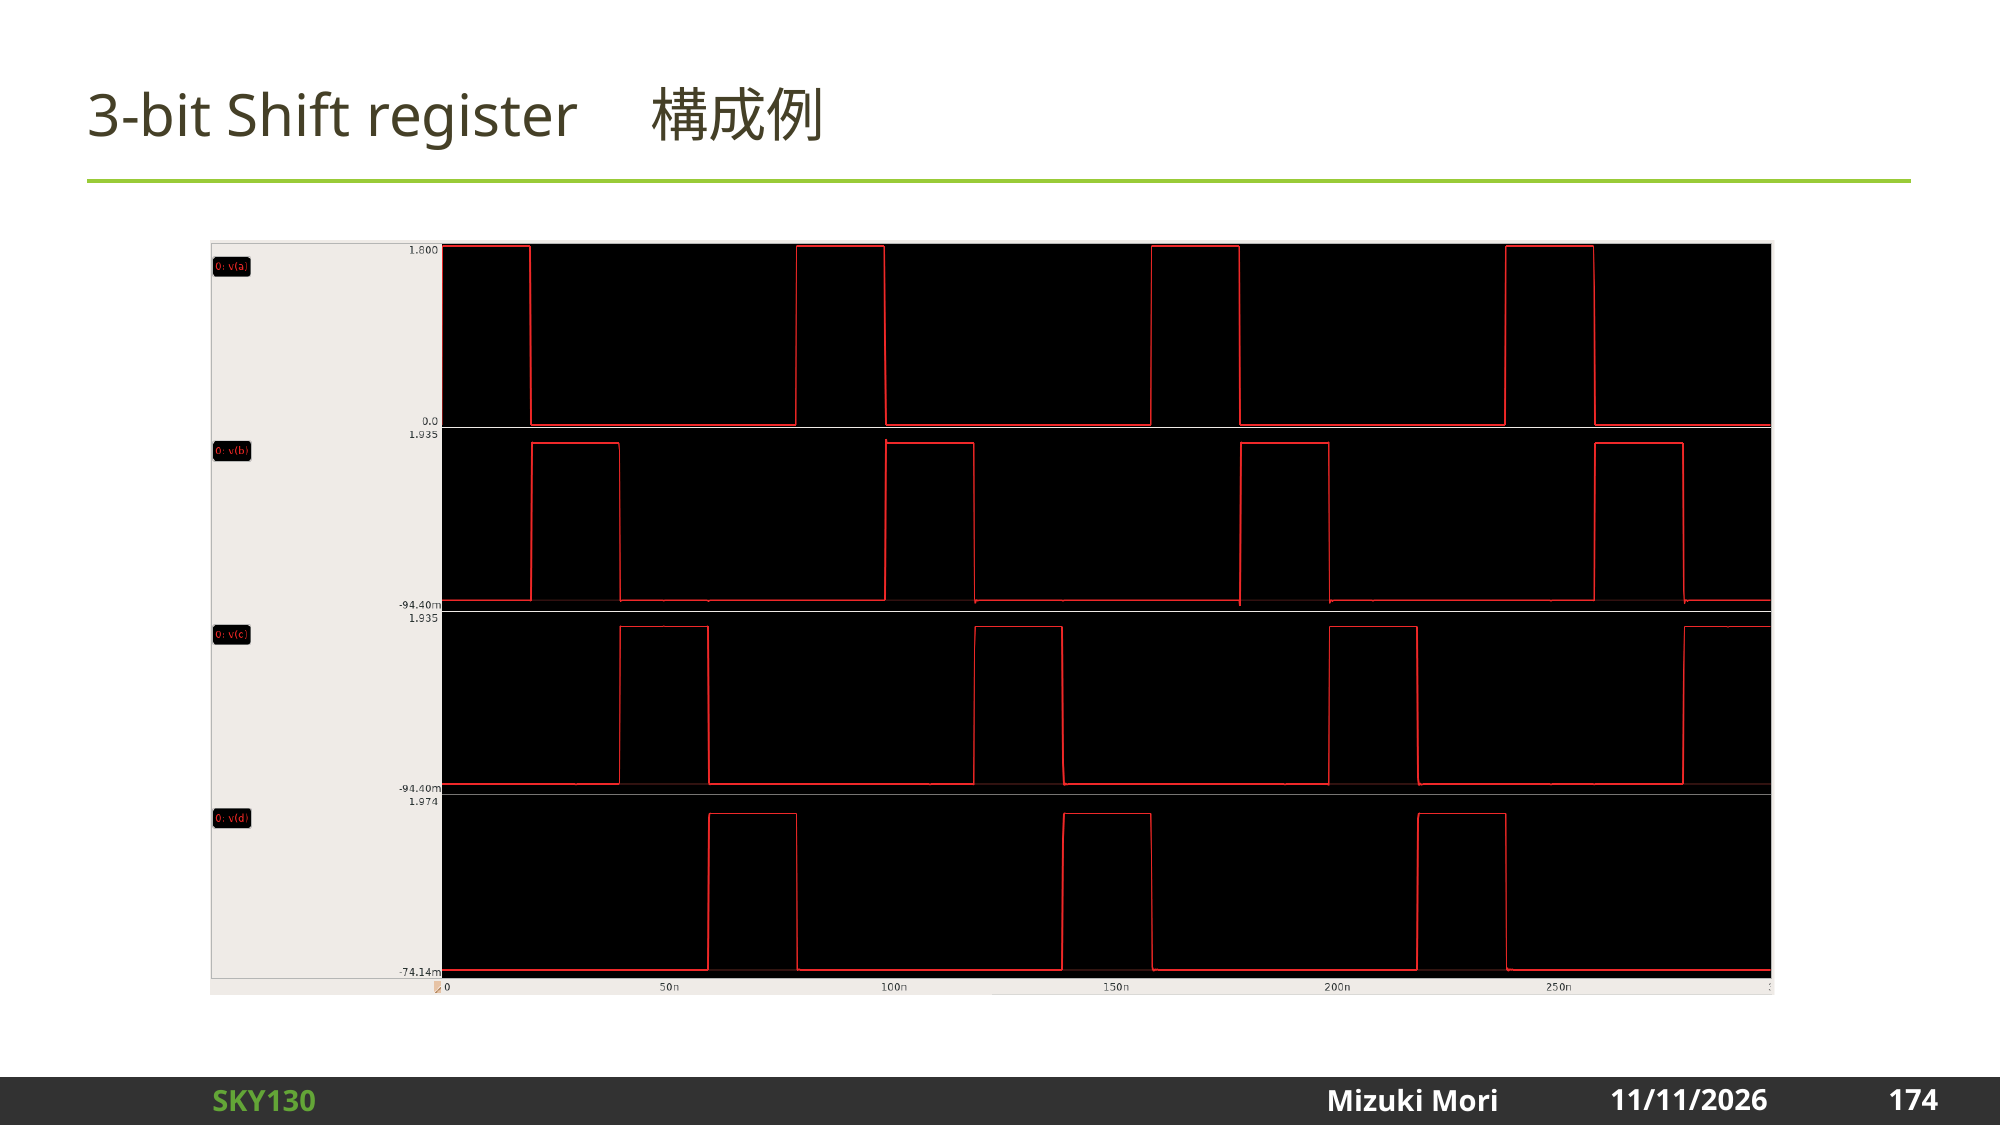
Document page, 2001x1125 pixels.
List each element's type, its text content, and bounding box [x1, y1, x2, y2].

title 3-bit Shift register 構成例 [72, 70, 1912, 163]
picture [0, 1077, 1550, 1125]
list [210, 240, 1775, 995]
slide_number 174 [1826, 1076, 2000, 1125]
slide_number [1550, 1077, 1826, 1125]
